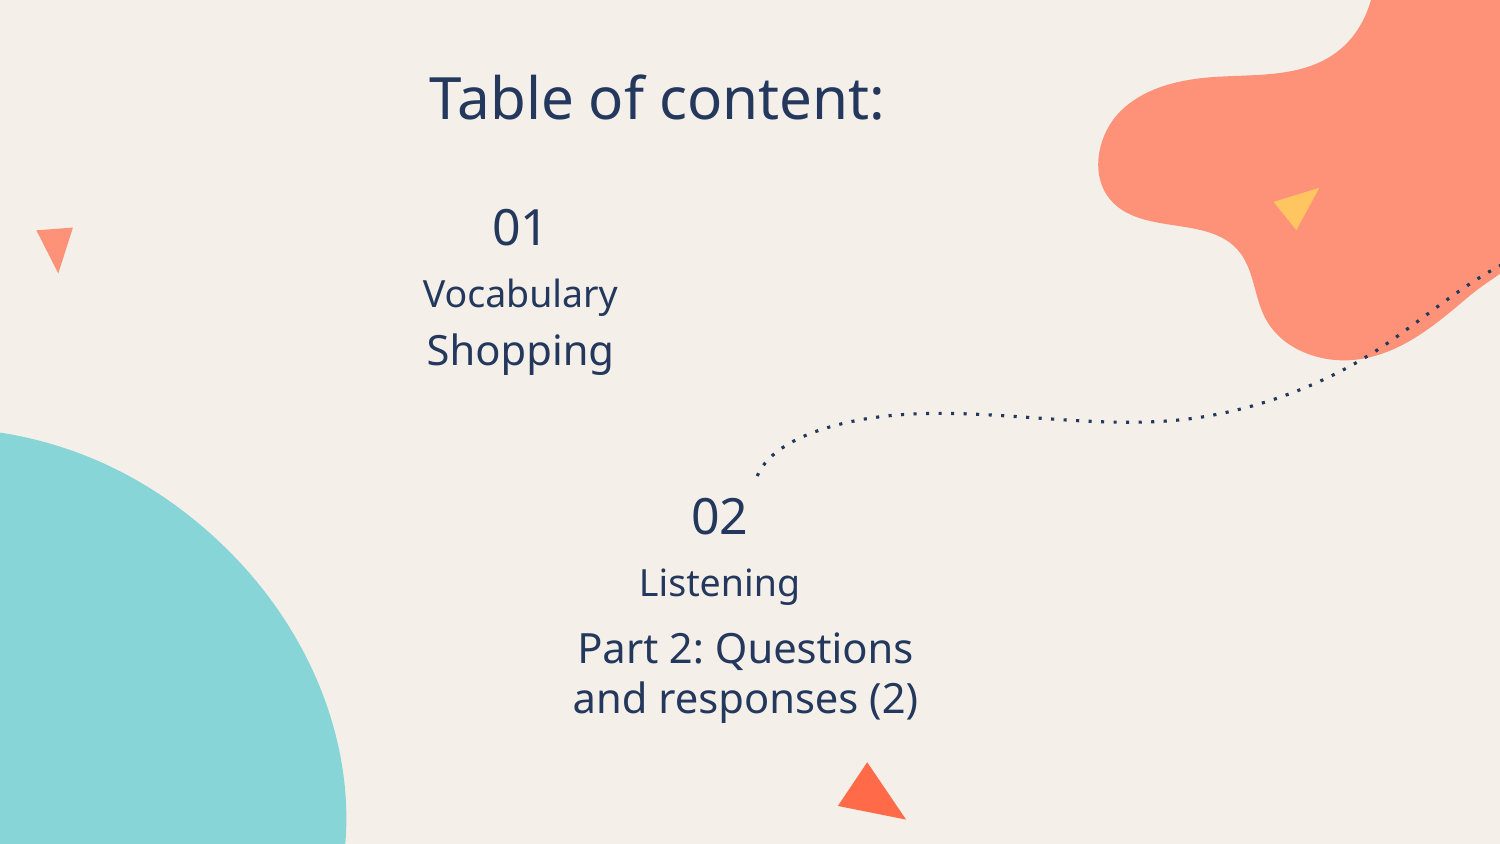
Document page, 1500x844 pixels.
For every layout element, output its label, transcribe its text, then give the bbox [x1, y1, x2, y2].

subtitle Shopping [347, 308, 694, 422]
subtitle Part 2: Questions and responses (2) [520, 606, 971, 720]
text_box [757, 265, 1500, 477]
title 02 [646, 472, 793, 560]
text_box Table of content: [414, 46, 1153, 140]
title 01 [433, 184, 608, 257]
title Vocabulary [315, 257, 726, 331]
title Listening [546, 545, 893, 606]
